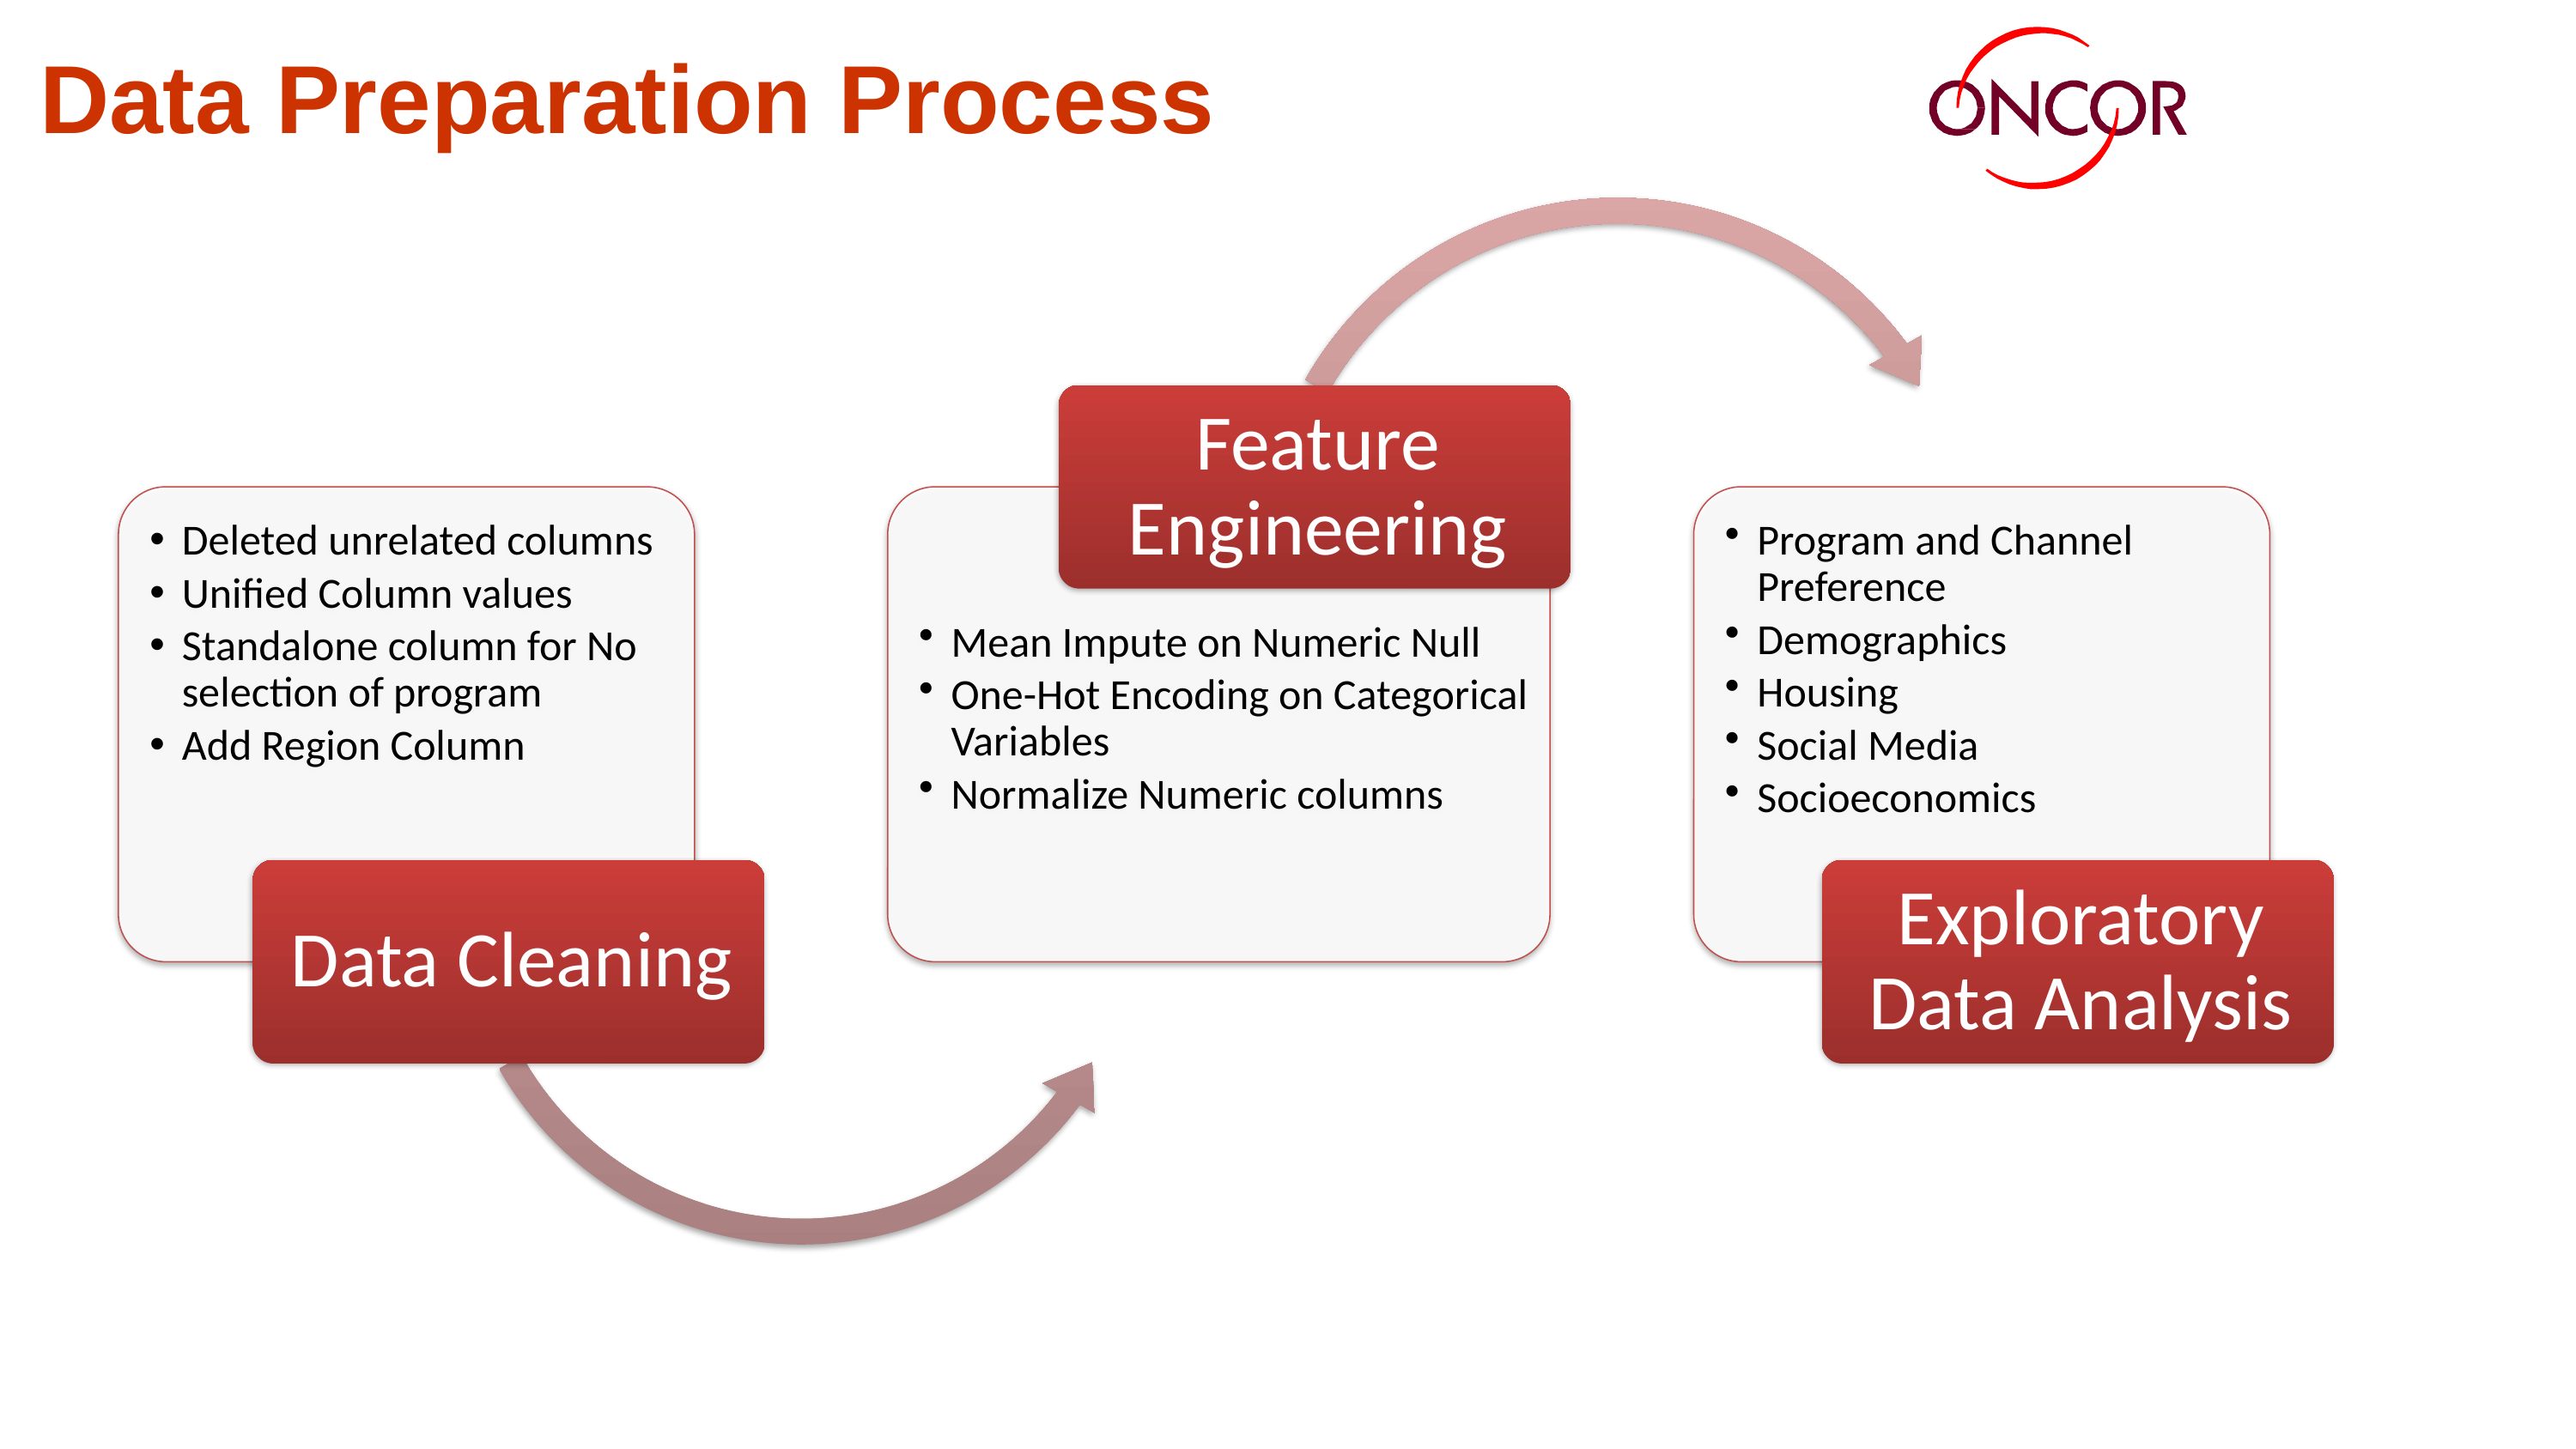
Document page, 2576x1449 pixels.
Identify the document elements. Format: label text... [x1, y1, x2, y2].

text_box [0, 239, 2459, 1210]
title Data Preparation Process [39, 36, 1757, 155]
